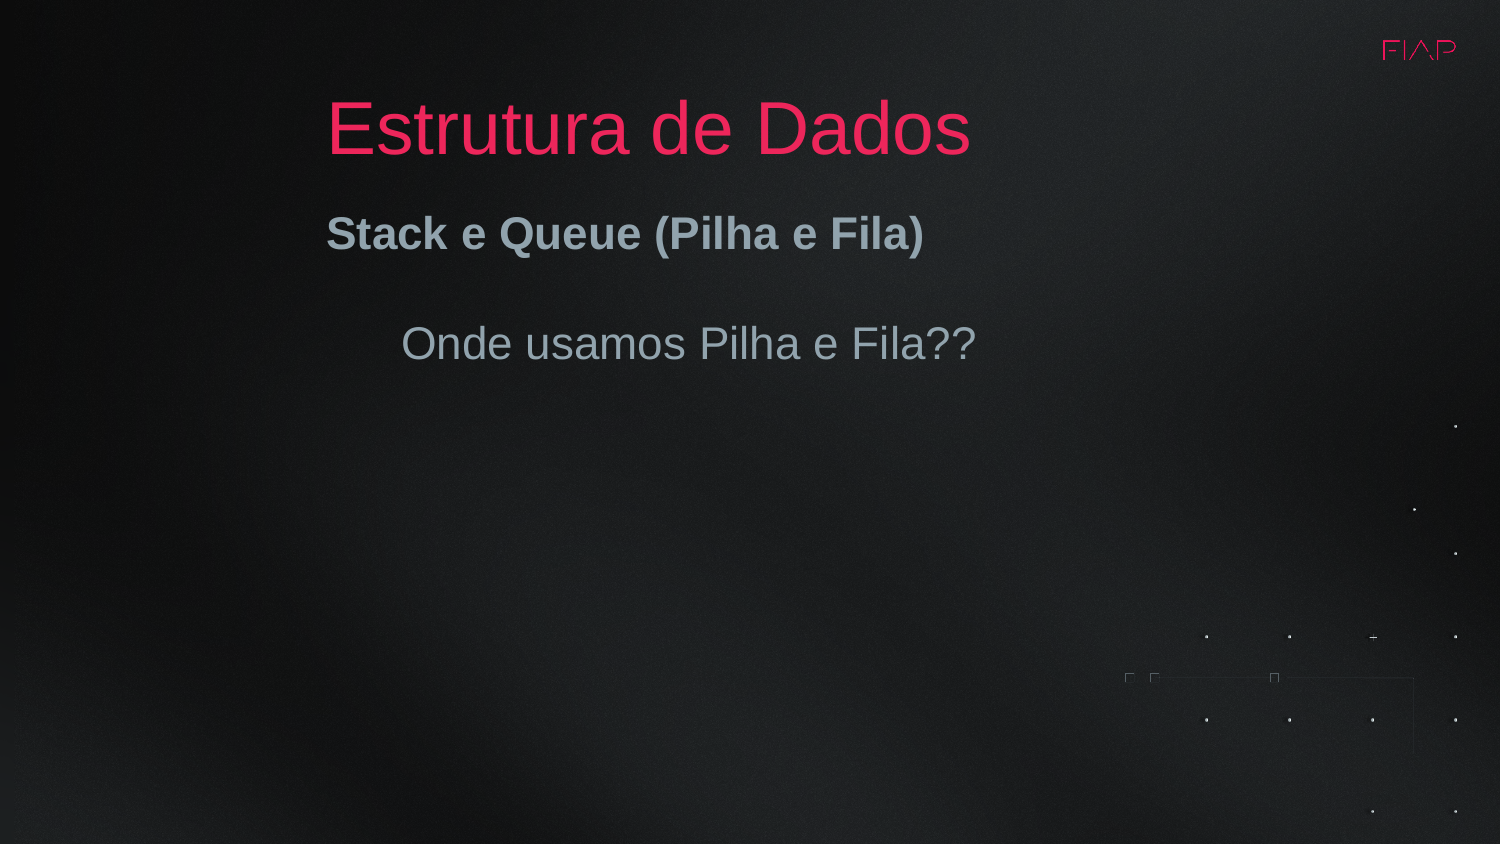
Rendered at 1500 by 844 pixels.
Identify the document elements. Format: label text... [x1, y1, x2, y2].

text_box Stack e Queue (Pilha e Fila) Onde usamos Pilha e Fila?? [311, 196, 1292, 431]
text_box Estrutura de Dados [311, 72, 1126, 177]
picture [0, 0, 1500, 844]
